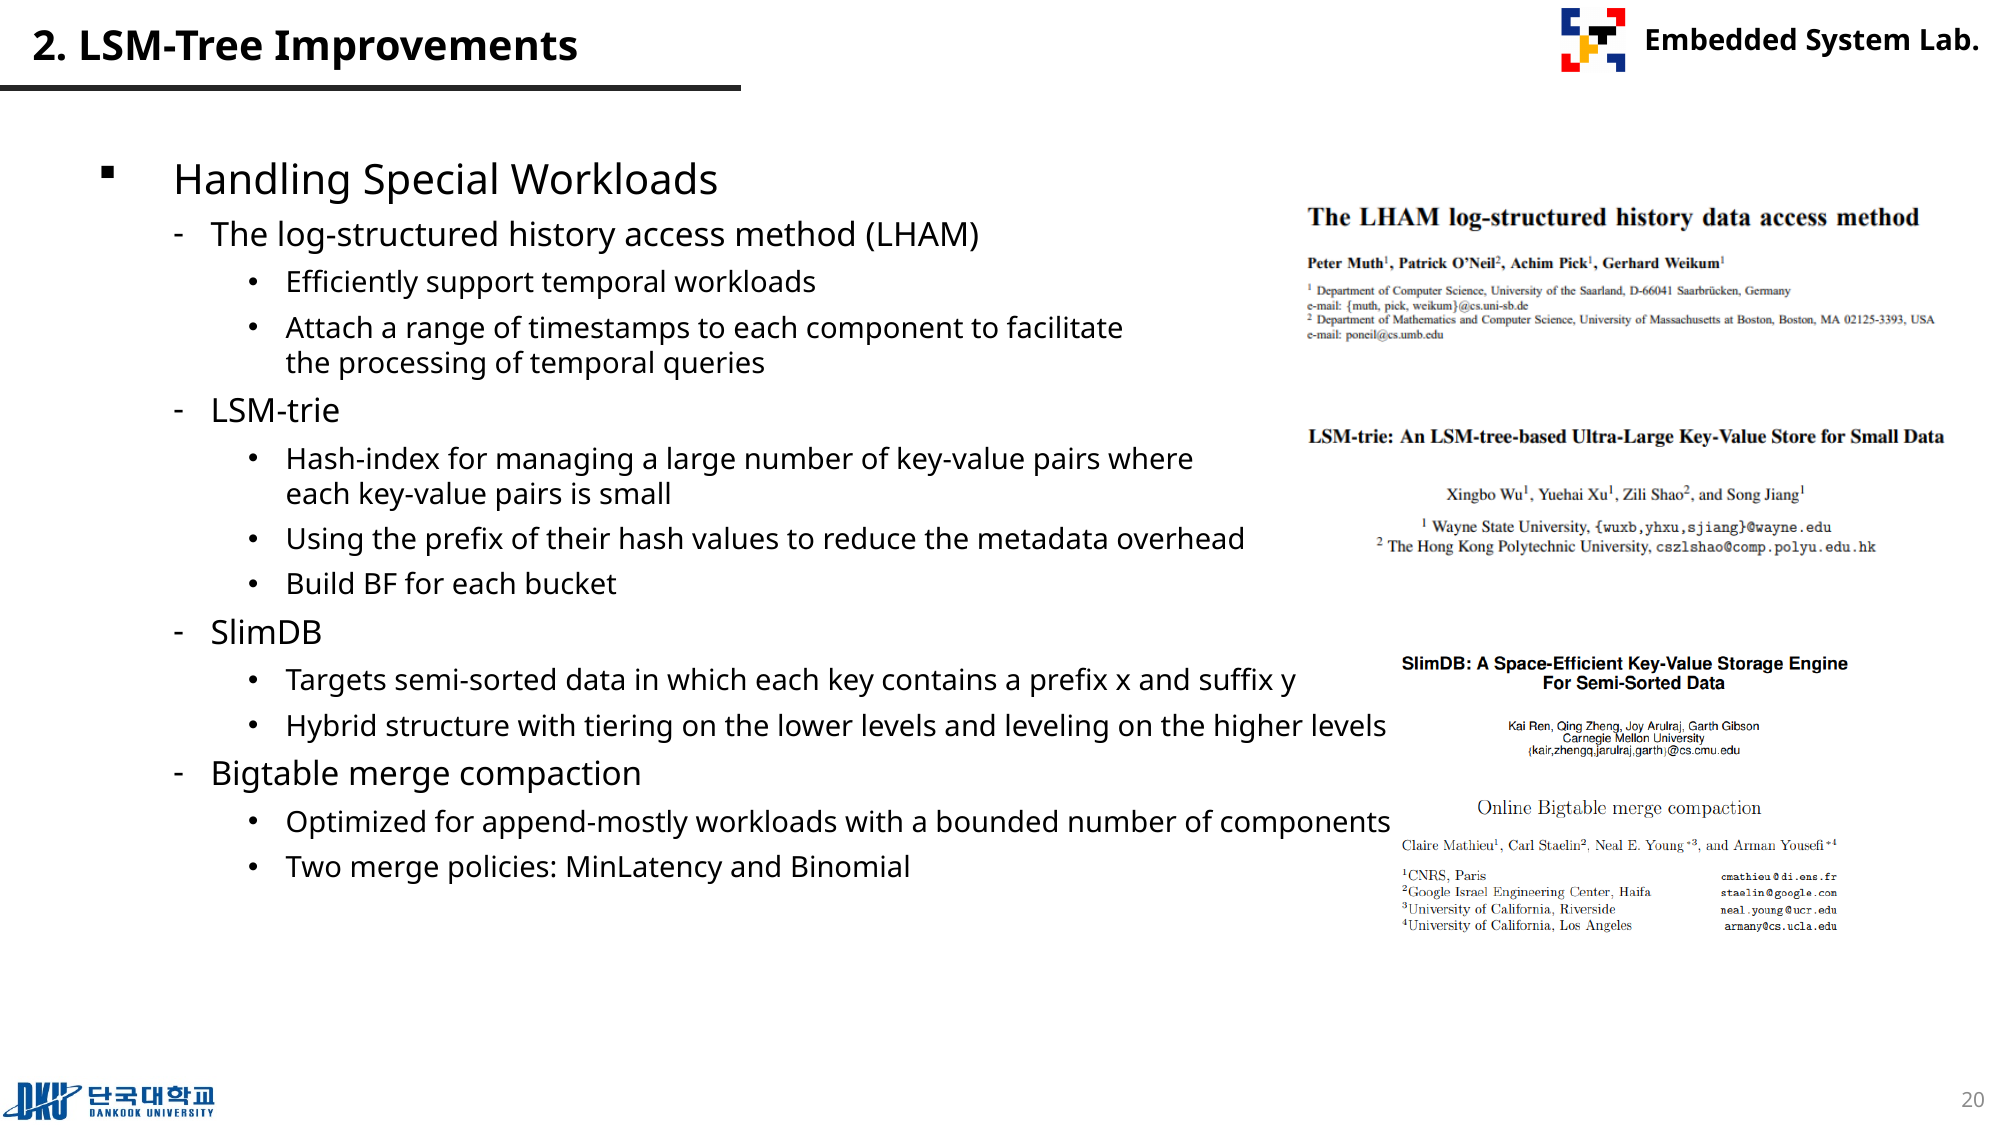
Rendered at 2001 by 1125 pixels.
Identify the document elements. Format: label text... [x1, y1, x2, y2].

list Handling Special Workloads The log-structured history access method (LHAM) Efficiently support temporal workloads Attach a range of timestamps to each component to facilitate the processing of temporal queries LSM-trie Hash-index for managing a large number of key-value pairs where each key-value pairs is small Using the prefix of their hash values to reduce the metadata overhead Build BF for each bucket SlimDB Targets semi-sorted data in which each key contains a prefix x and suffix y Hybrid structure with tiering on the lower levels and leveling on the higher levels Bigtable merge compaction Optimized for append-mostly workloads with a bounded number of components Two merge policies: MinLatency and Binomial [83, 135, 1905, 1046]
picture [0, 1076, 217, 1125]
picture [1394, 792, 1859, 948]
picture [1394, 648, 1859, 763]
picture [1294, 419, 1959, 563]
picture [1560, 7, 1626, 73]
slide_number 20 [1550, 1076, 2000, 1125]
title 2. LSM-Tree Improvements [17, 17, 1474, 78]
picture [1297, 200, 1956, 349]
